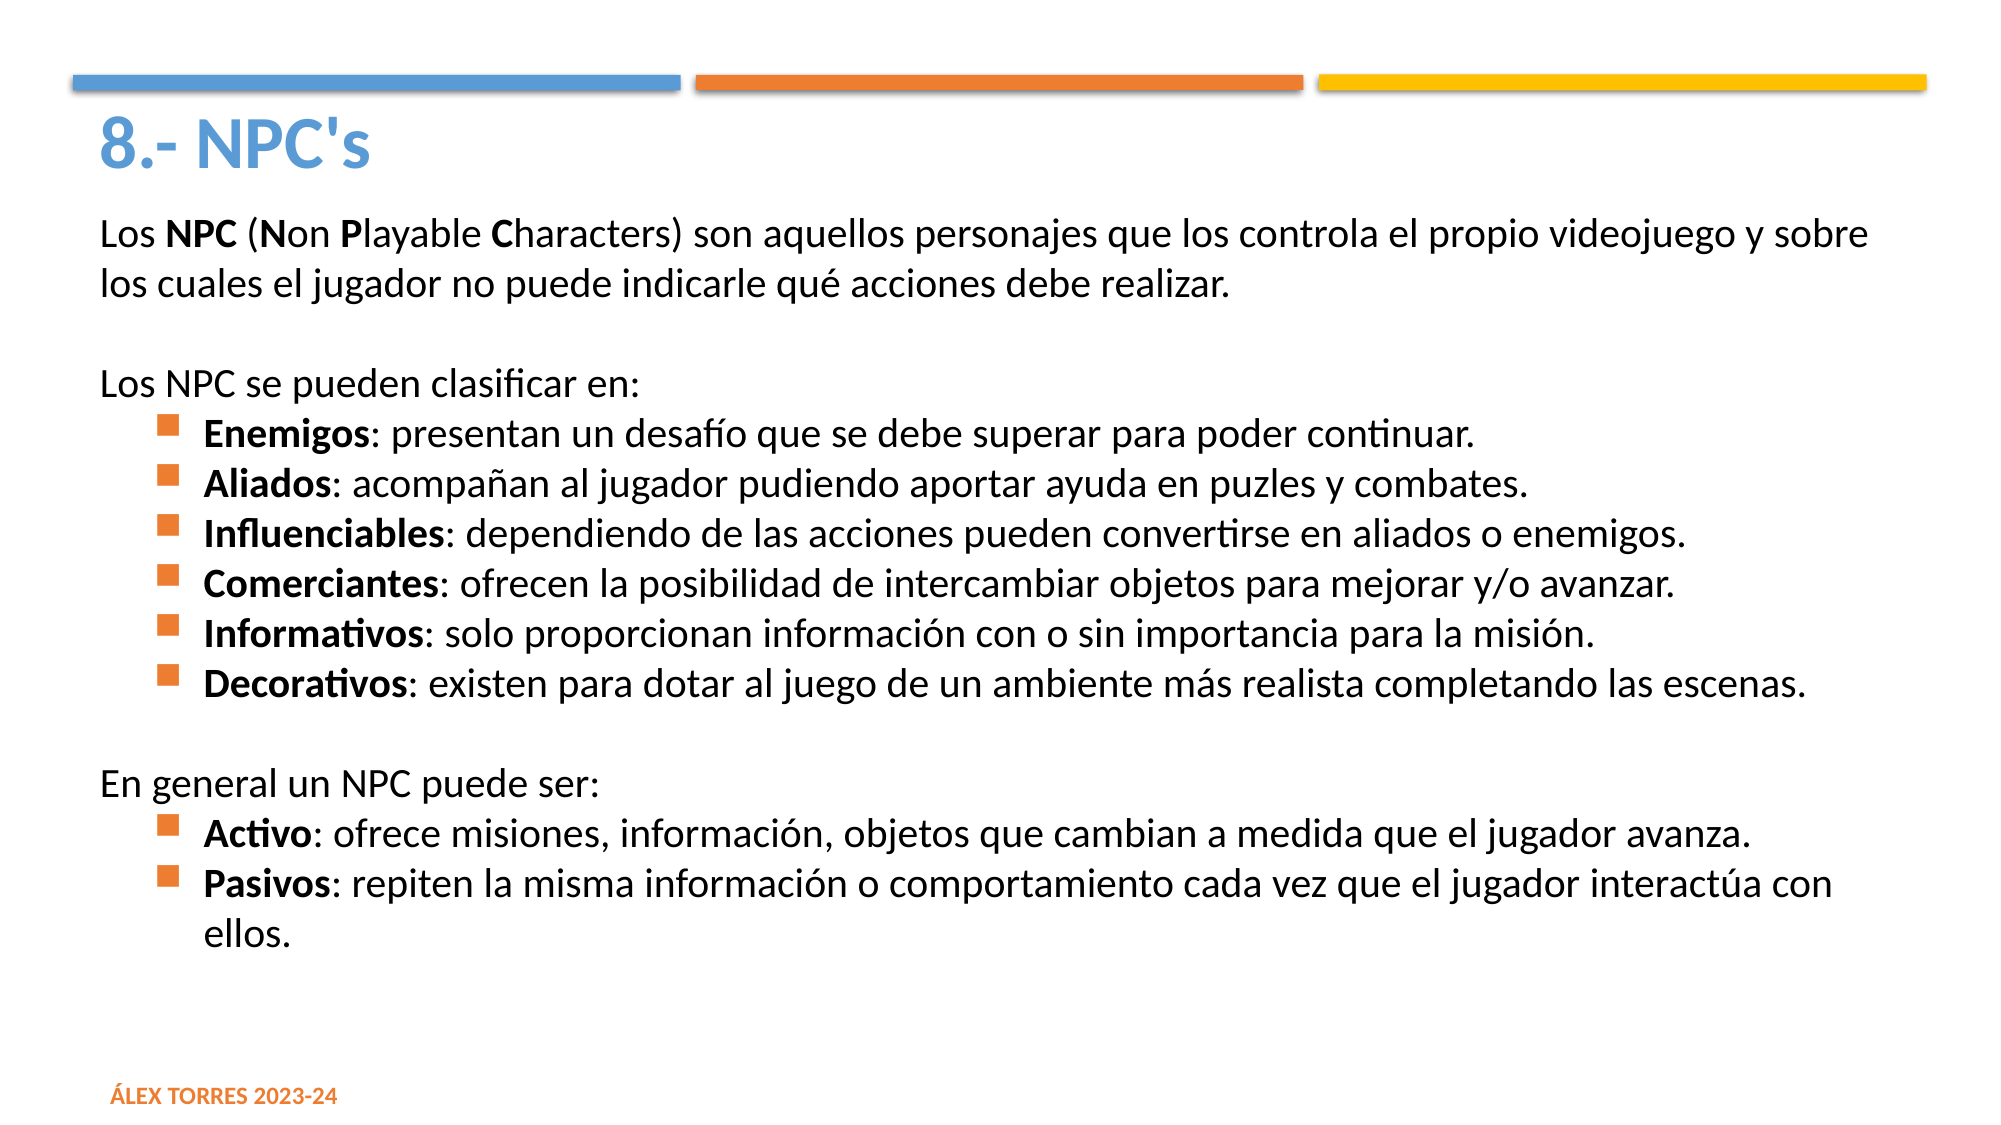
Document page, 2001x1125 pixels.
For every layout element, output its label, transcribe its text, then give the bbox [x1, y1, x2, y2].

text_box 8.- NPC's [85, 78, 1915, 188]
text_box Los NPC (Non Playable Characters) son aquellos personajes que los controla el propio videojuego y sobre los cuales el jugador no puede indicarle qué acciones debe realizar. Los NPC se pueden clasificar en: Enemigos: presentan un desafío que se debe superar para poder continuar. Aliados: acompañan al jugador pudiendo aportar ayuda en puzles y combates. Influenciables: dependiendo de las acciones pueden convertirse en aliados o enemigos. Comerciantes: ofrecen la posibilidad de intercambiar objetos para mejorar y/o avanzar. Informativos: solo proporcionan información con o sin importancia para la misión. Decorativos: existen para dotar al juego de un ambiente más realista completando las escenas. En general un NPC puede ser: Activo: ofrece misiones, información, objetos que cambian a medida que el jugador avanza. Pasivos: repiten la misma información o comportamiento cada vez que el jugador interactúa con ellos. [85, 190, 1915, 1074]
